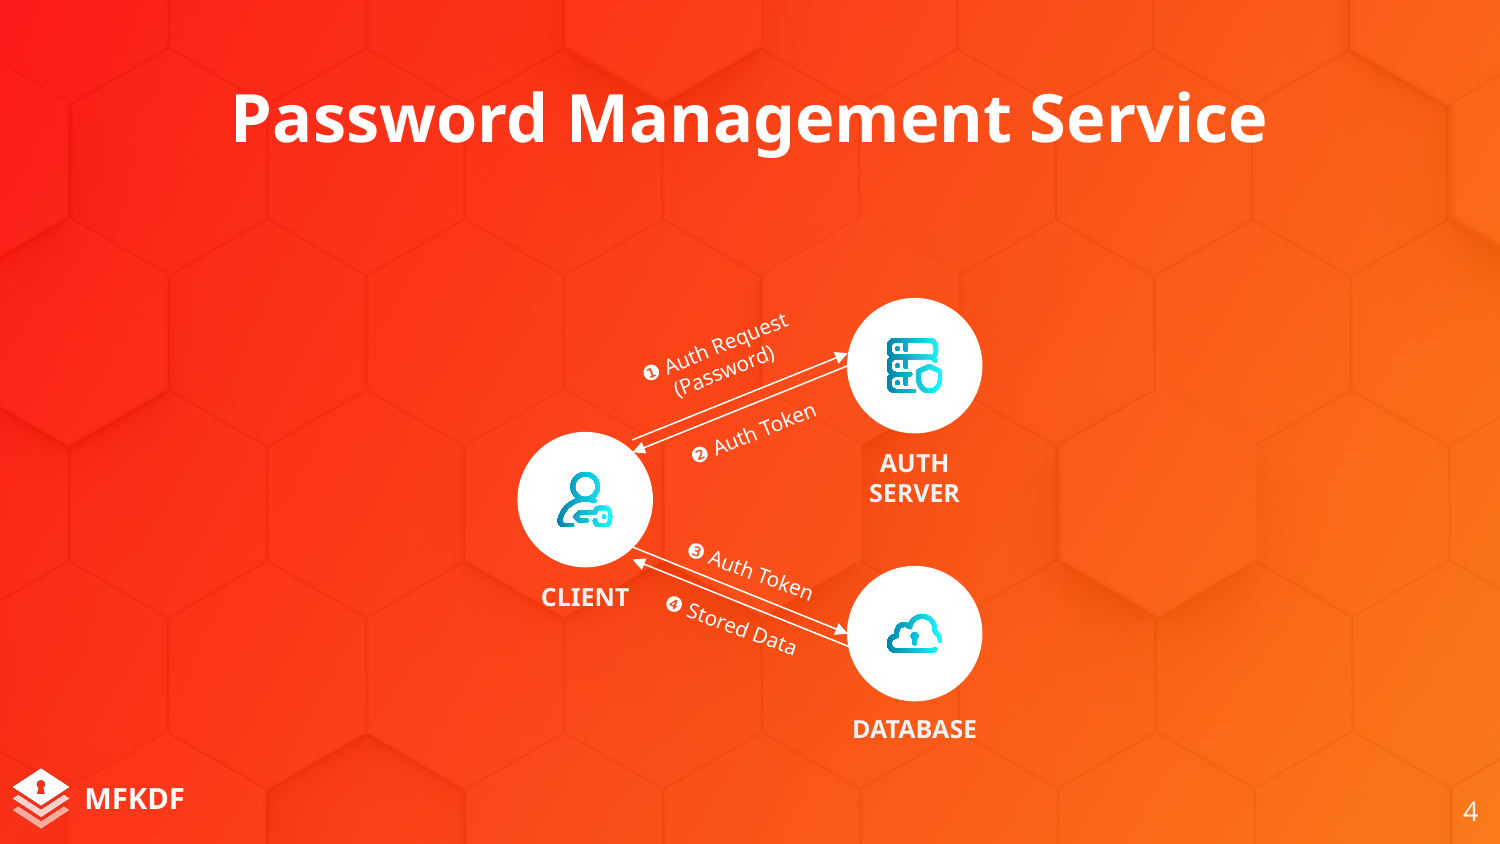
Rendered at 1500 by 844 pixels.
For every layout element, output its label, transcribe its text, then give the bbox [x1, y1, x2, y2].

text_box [632, 496, 995, 786]
text_box CLIENT [518, 566, 591, 628]
text_box [518, 432, 627, 566]
picture [0, 0, 1500, 844]
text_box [585, 261, 982, 520]
text_box ‹#› [1403, 779, 1494, 844]
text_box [596, 554, 863, 706]
text_box [573, 510, 581, 523]
text_box MFKDF [69, 765, 203, 831]
text_box Password Management Service [86, 62, 1414, 170]
text_box [557, 472, 580, 528]
